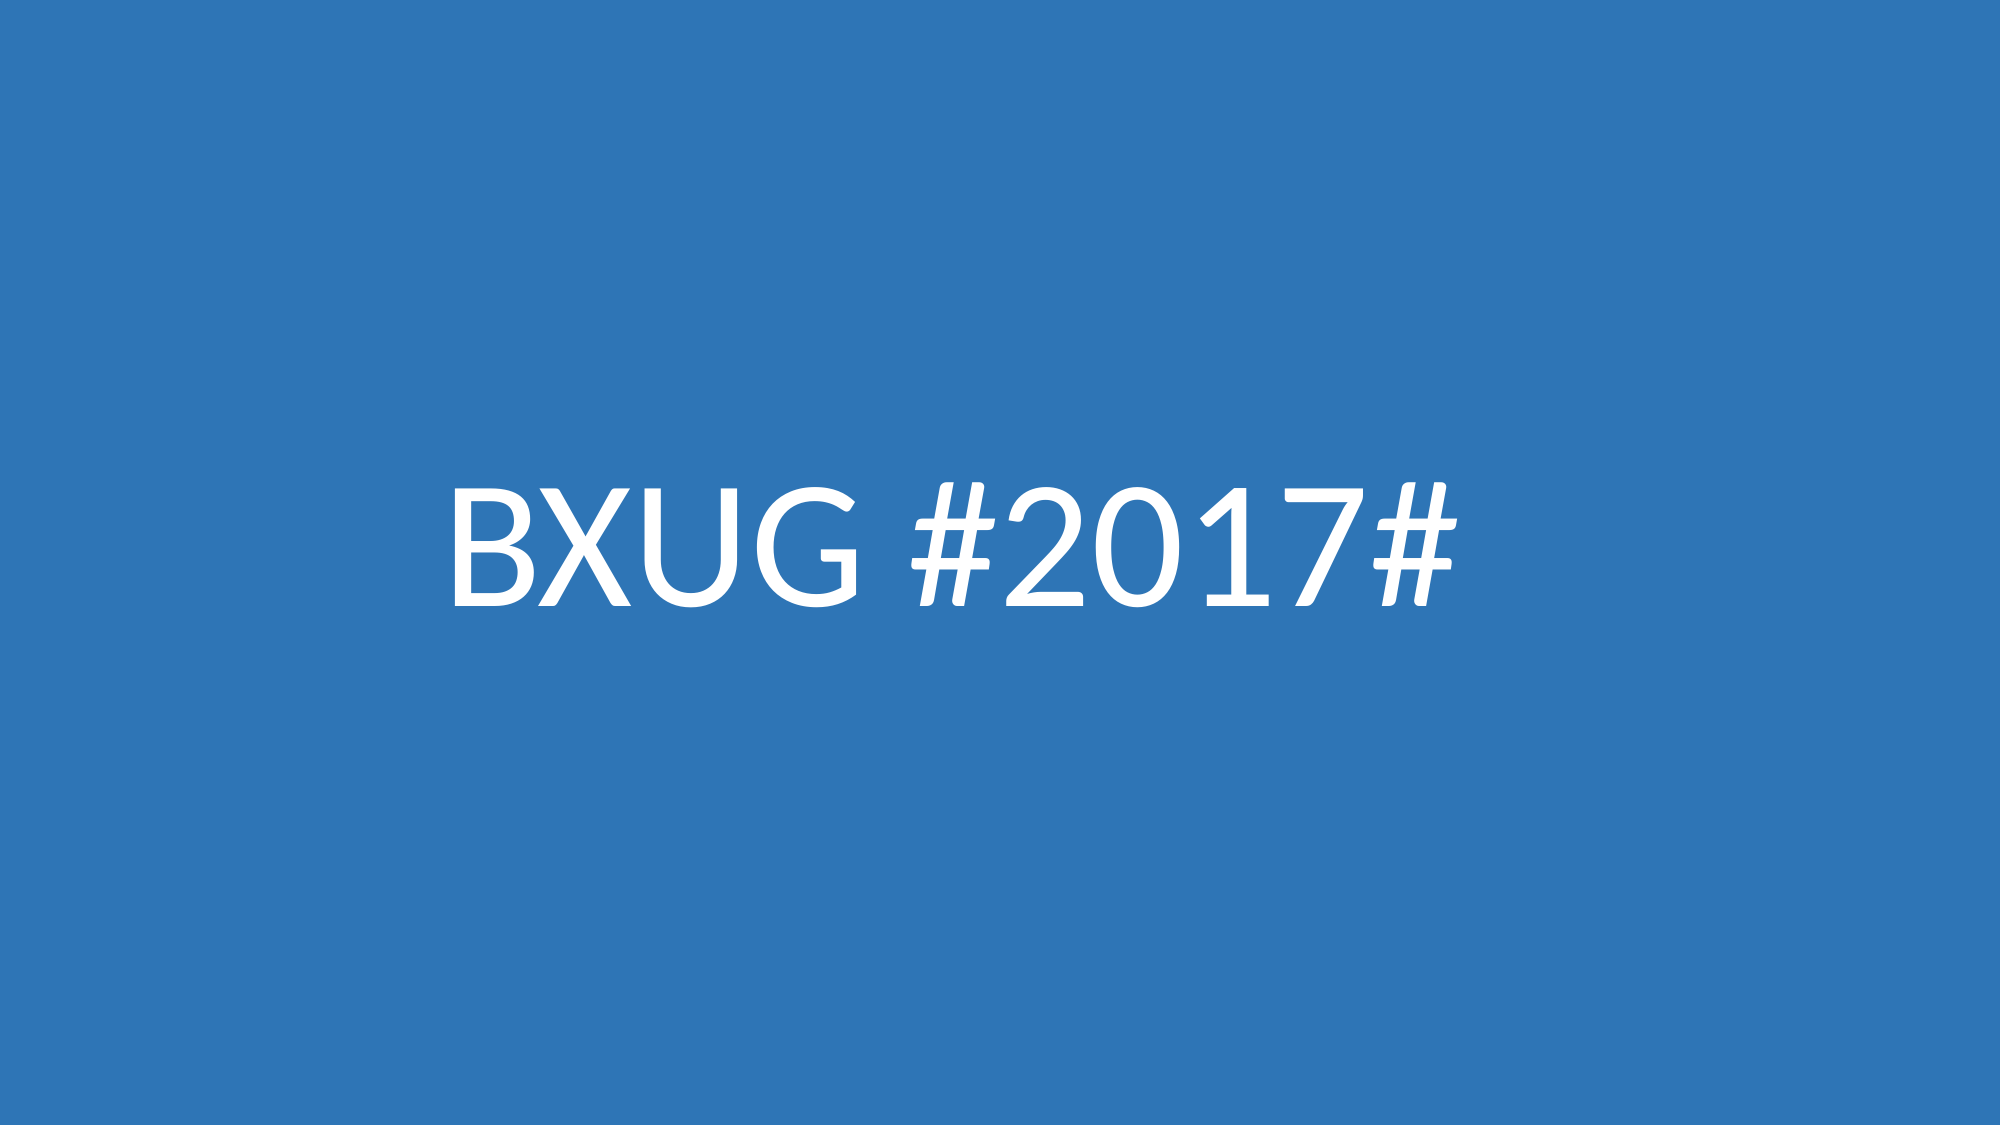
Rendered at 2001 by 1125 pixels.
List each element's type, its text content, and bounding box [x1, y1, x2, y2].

text_box BXUG #2017# [427, 415, 1715, 871]
